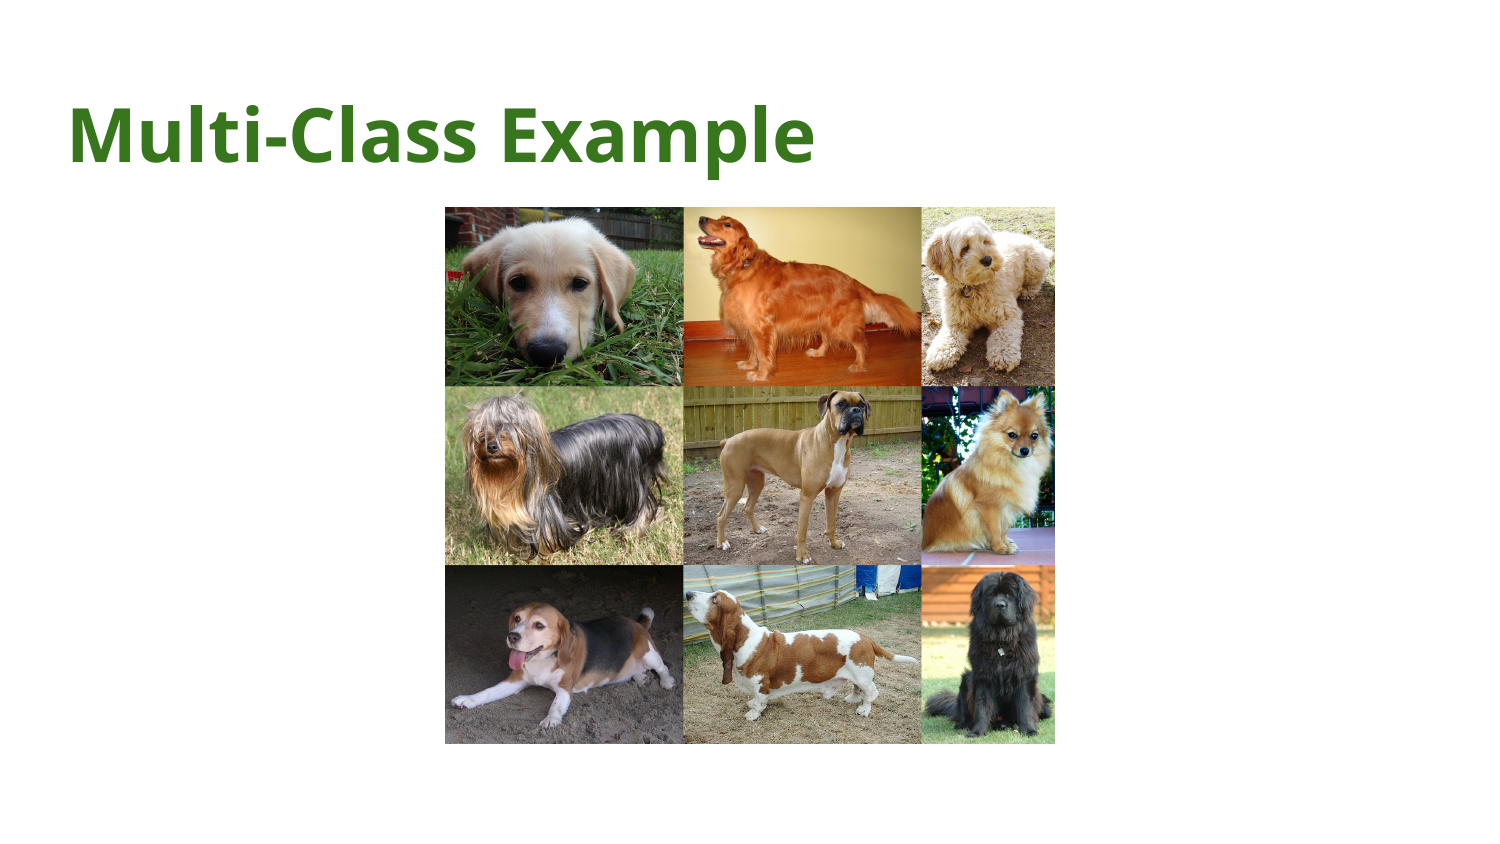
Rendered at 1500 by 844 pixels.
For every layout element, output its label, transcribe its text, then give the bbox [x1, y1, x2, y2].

title Multi-Class Example [51, 72, 1449, 167]
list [445, 207, 1055, 744]
